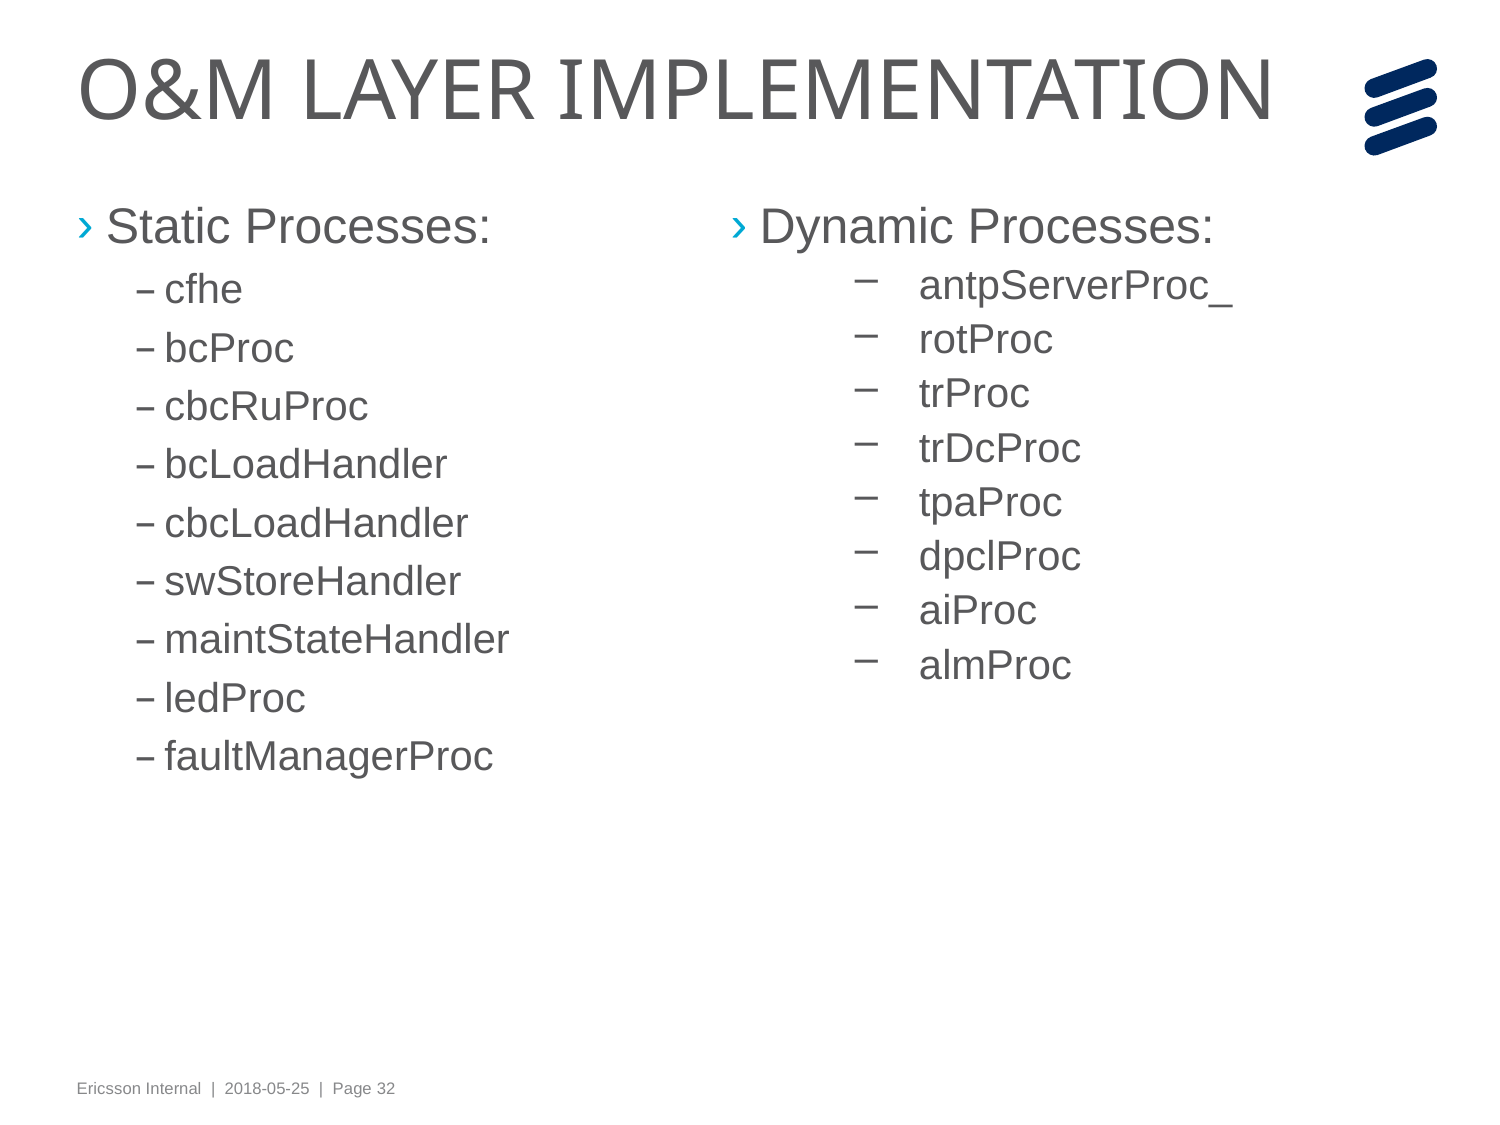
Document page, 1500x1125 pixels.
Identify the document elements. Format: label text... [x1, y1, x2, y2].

text_box Dynamic Processes: antpServerProc_ rotProc trProc trDcProc tpaProc dpclProc aiProc almProc [715, 186, 1420, 937]
title O&M LAYER IMPLEMENTATION [64, 39, 1295, 156]
list Static Processes: cfhe bcProc cbcRuProc bcLoadHandler cbcLoadHandler swStoreHandler maintStateHandler ledProc faultManagerProc [64, 193, 672, 934]
